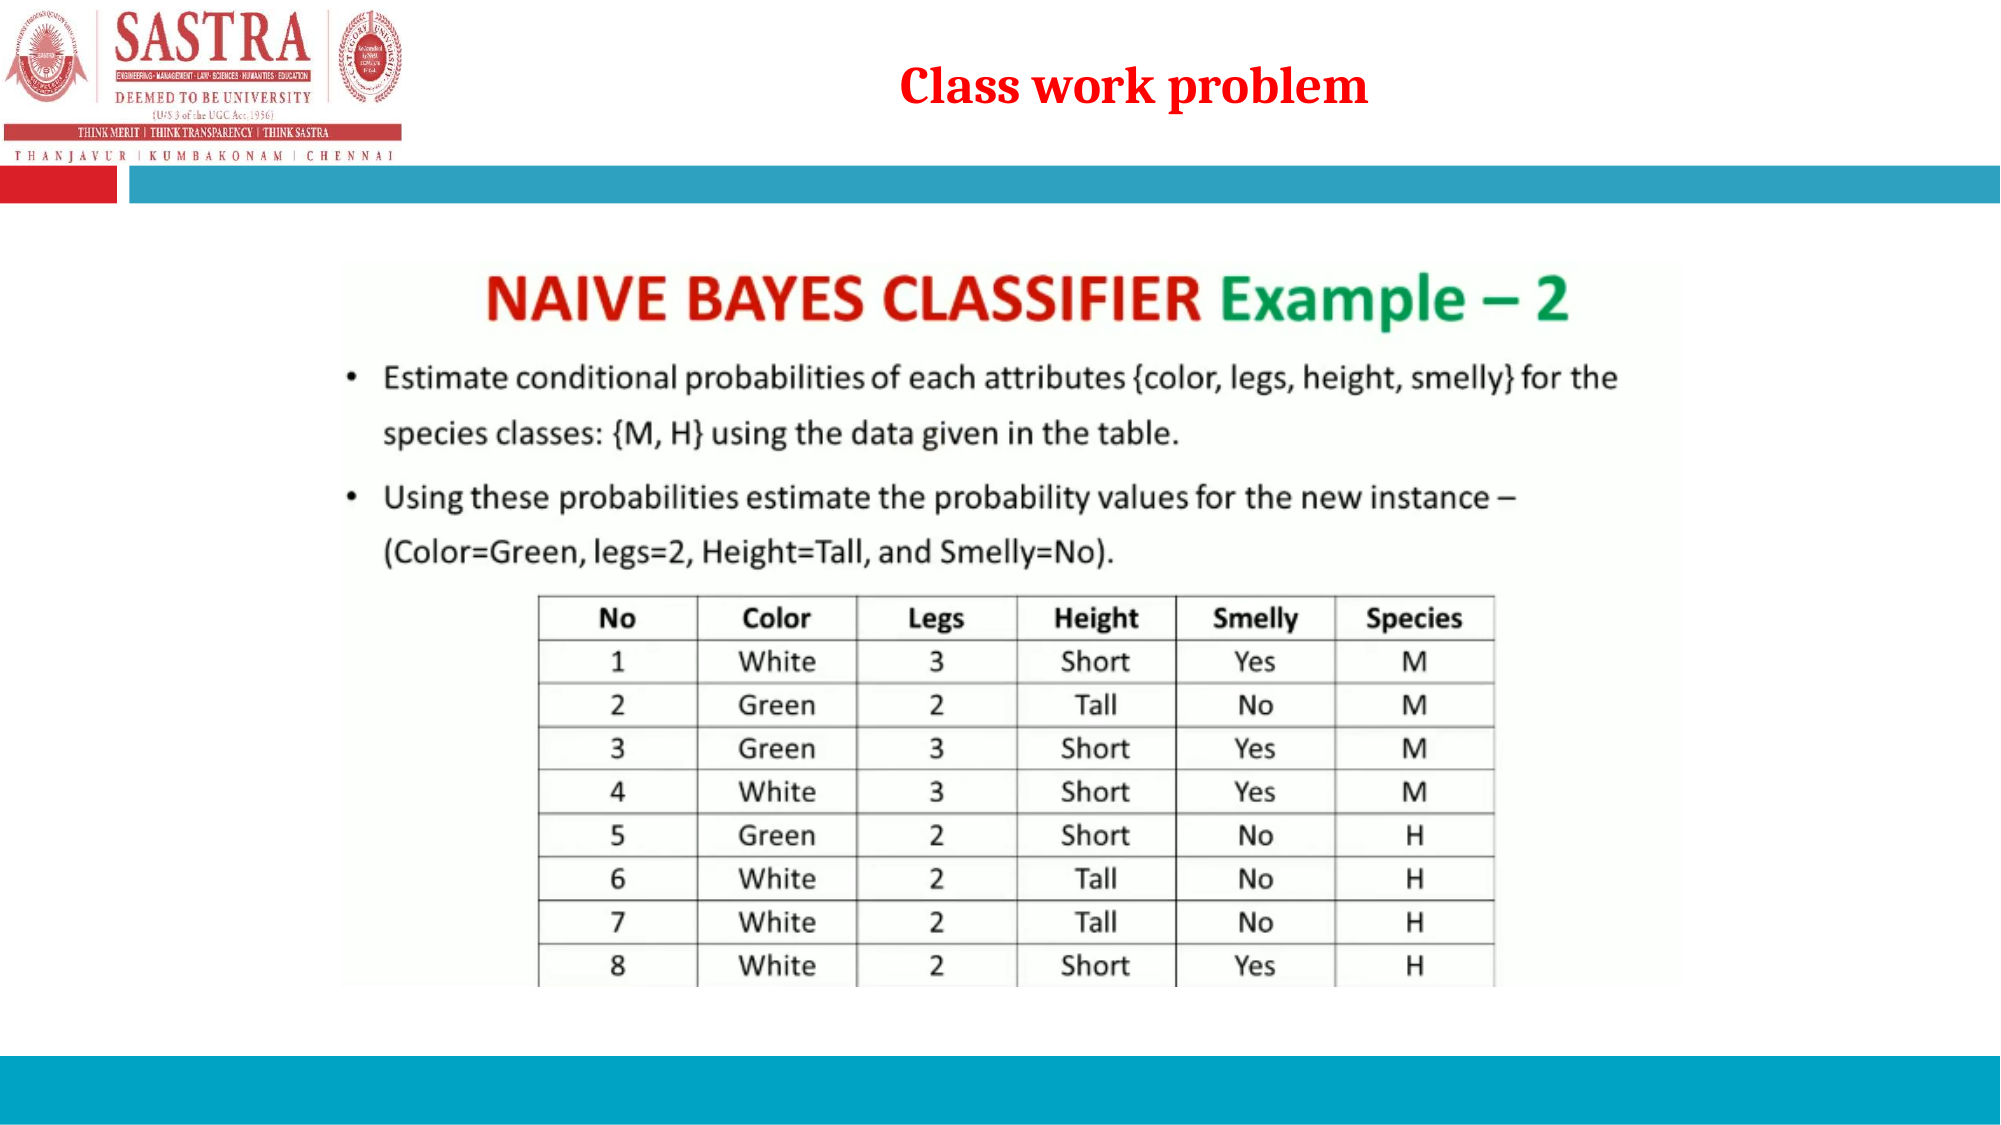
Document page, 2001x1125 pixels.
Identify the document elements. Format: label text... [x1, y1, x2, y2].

picture [341, 261, 1682, 988]
title Class work problem [900, 51, 1502, 116]
picture [2, 9, 402, 164]
